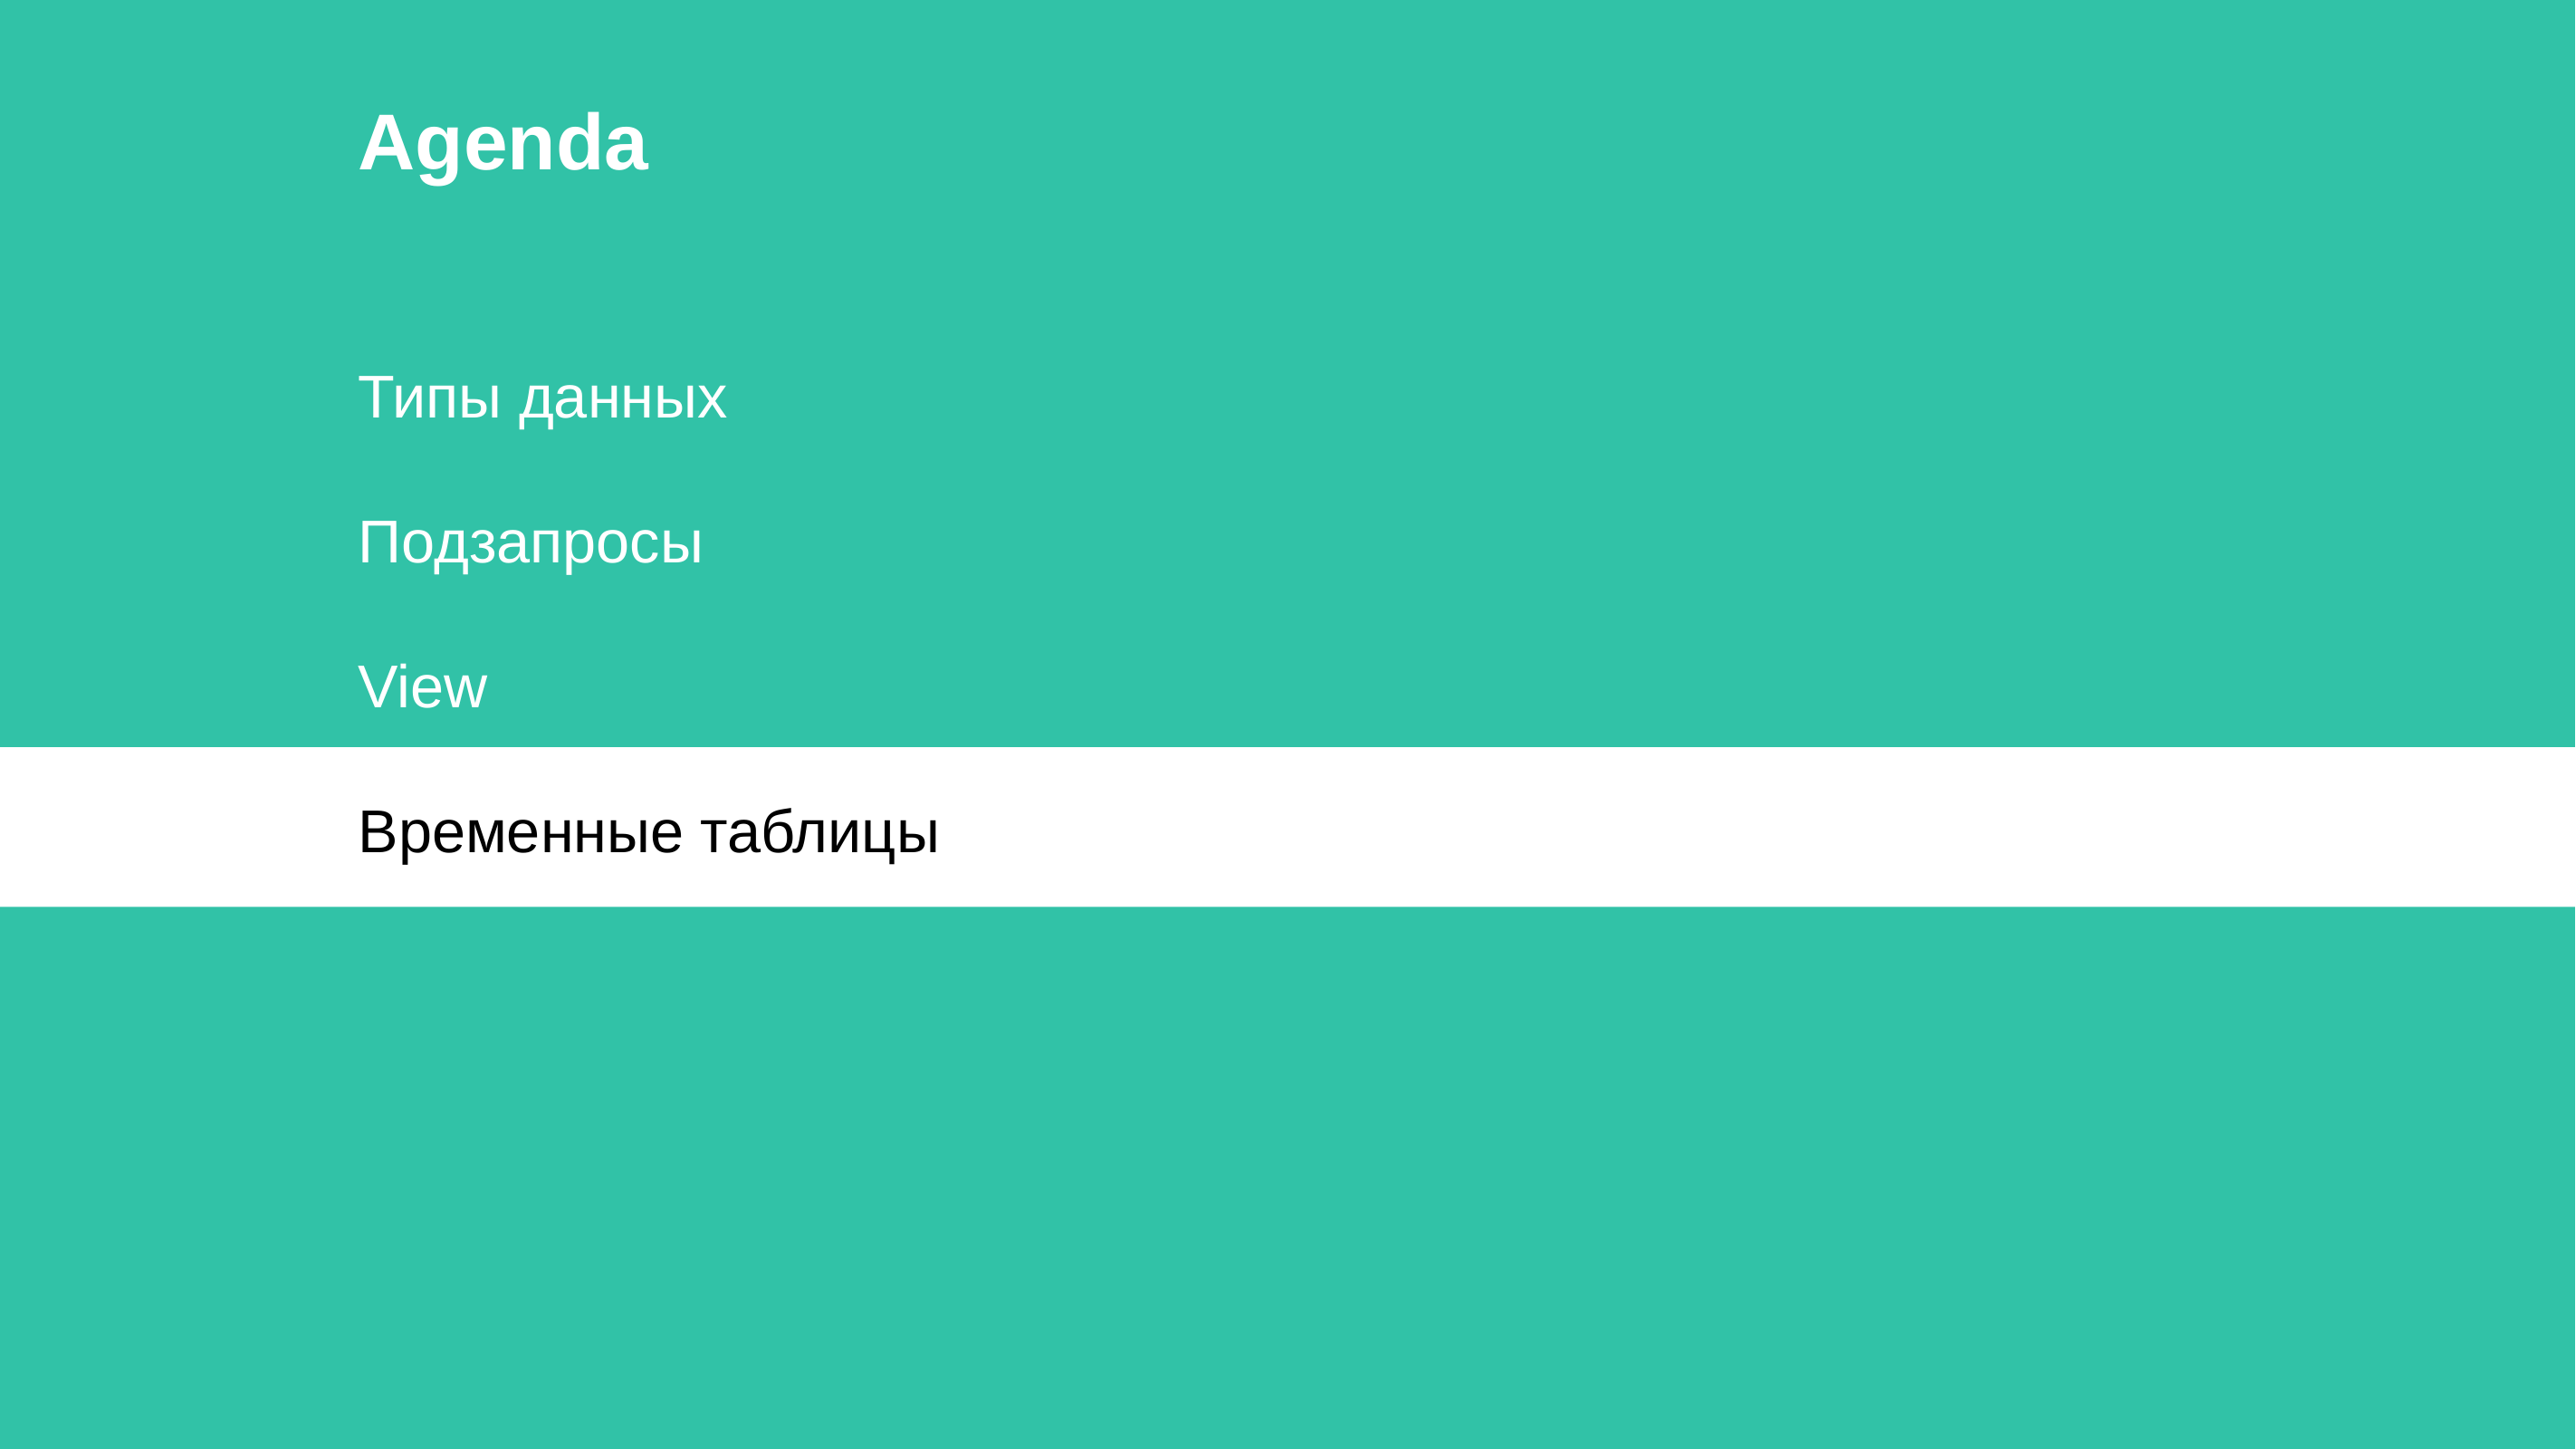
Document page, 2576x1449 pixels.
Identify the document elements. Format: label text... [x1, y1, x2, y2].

text_box [0, 908, 2575, 1449]
text_box [0, 0, 2575, 746]
title Agenda [358, 85, 2036, 254]
text_box [2036, 746, 2575, 908]
text_box [0, 746, 358, 908]
text_box Типы данных Подзапросы View Временные таблицы [358, 341, 2036, 1262]
